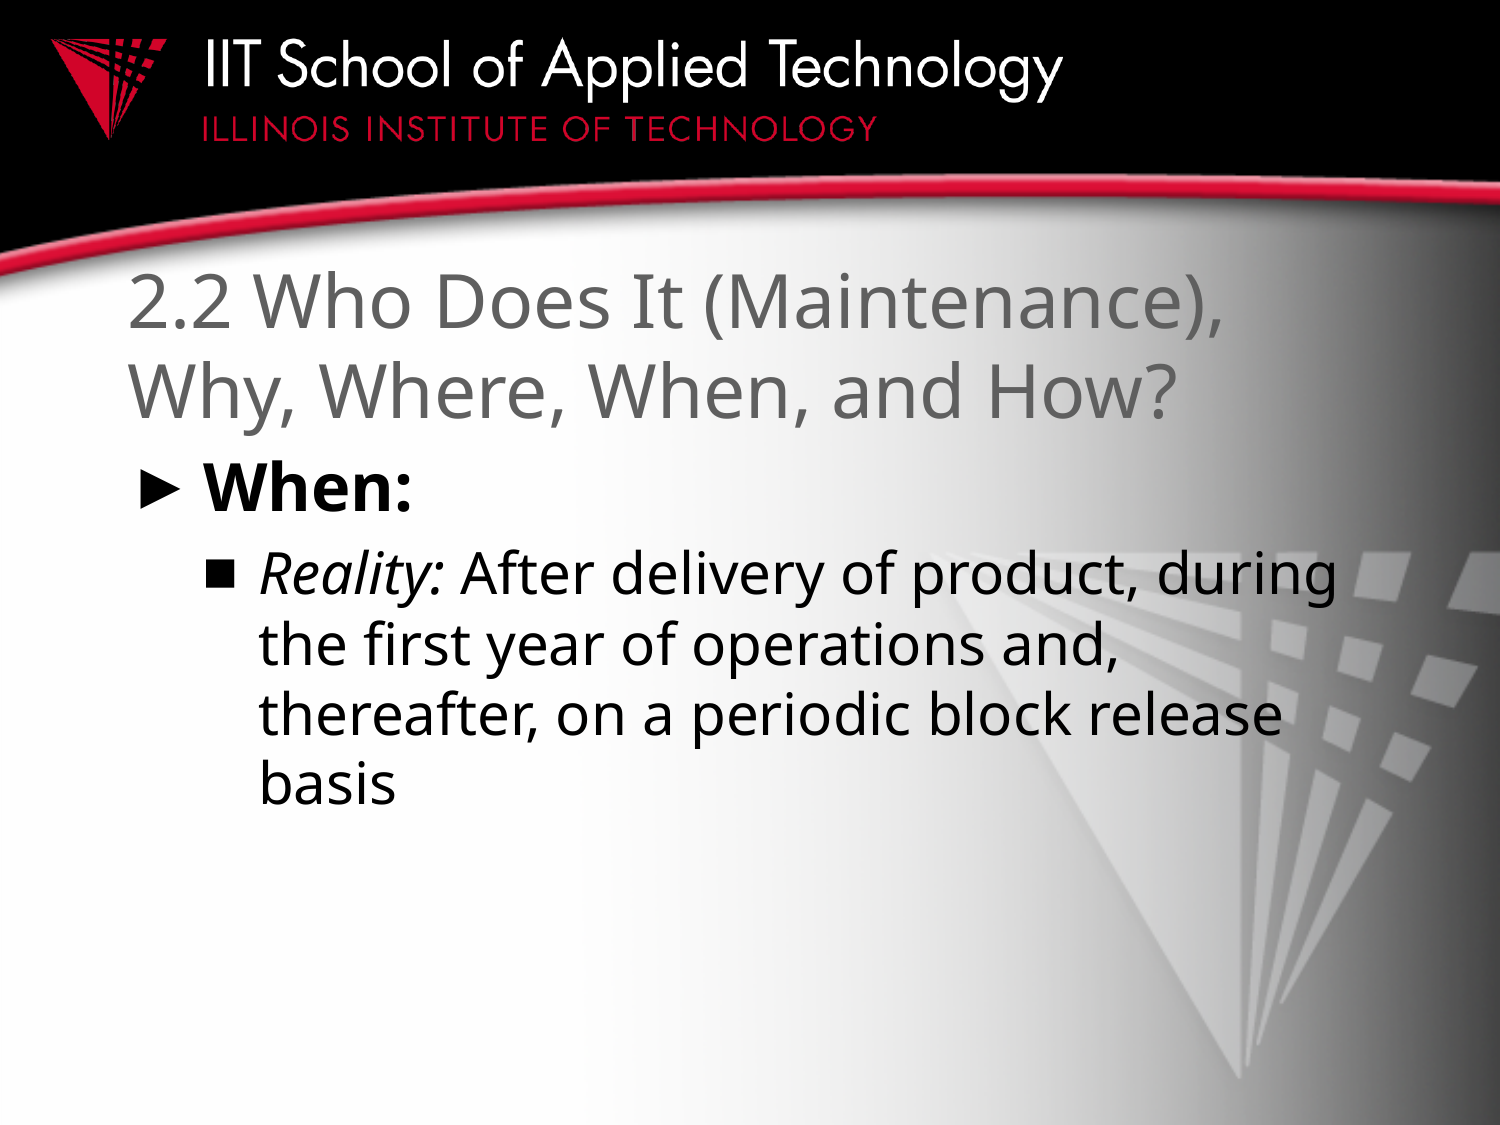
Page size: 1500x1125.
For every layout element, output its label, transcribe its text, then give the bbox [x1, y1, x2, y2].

list When: Reality: After delivery of product, during the first year of operations and, thereafter, on a periodic block release basis [112, 437, 1388, 1063]
title 2.2 Who Does It (Maintenance), Why, Where, When, and How? [112, 249, 1388, 437]
picture [0, 0, 1500, 1125]
